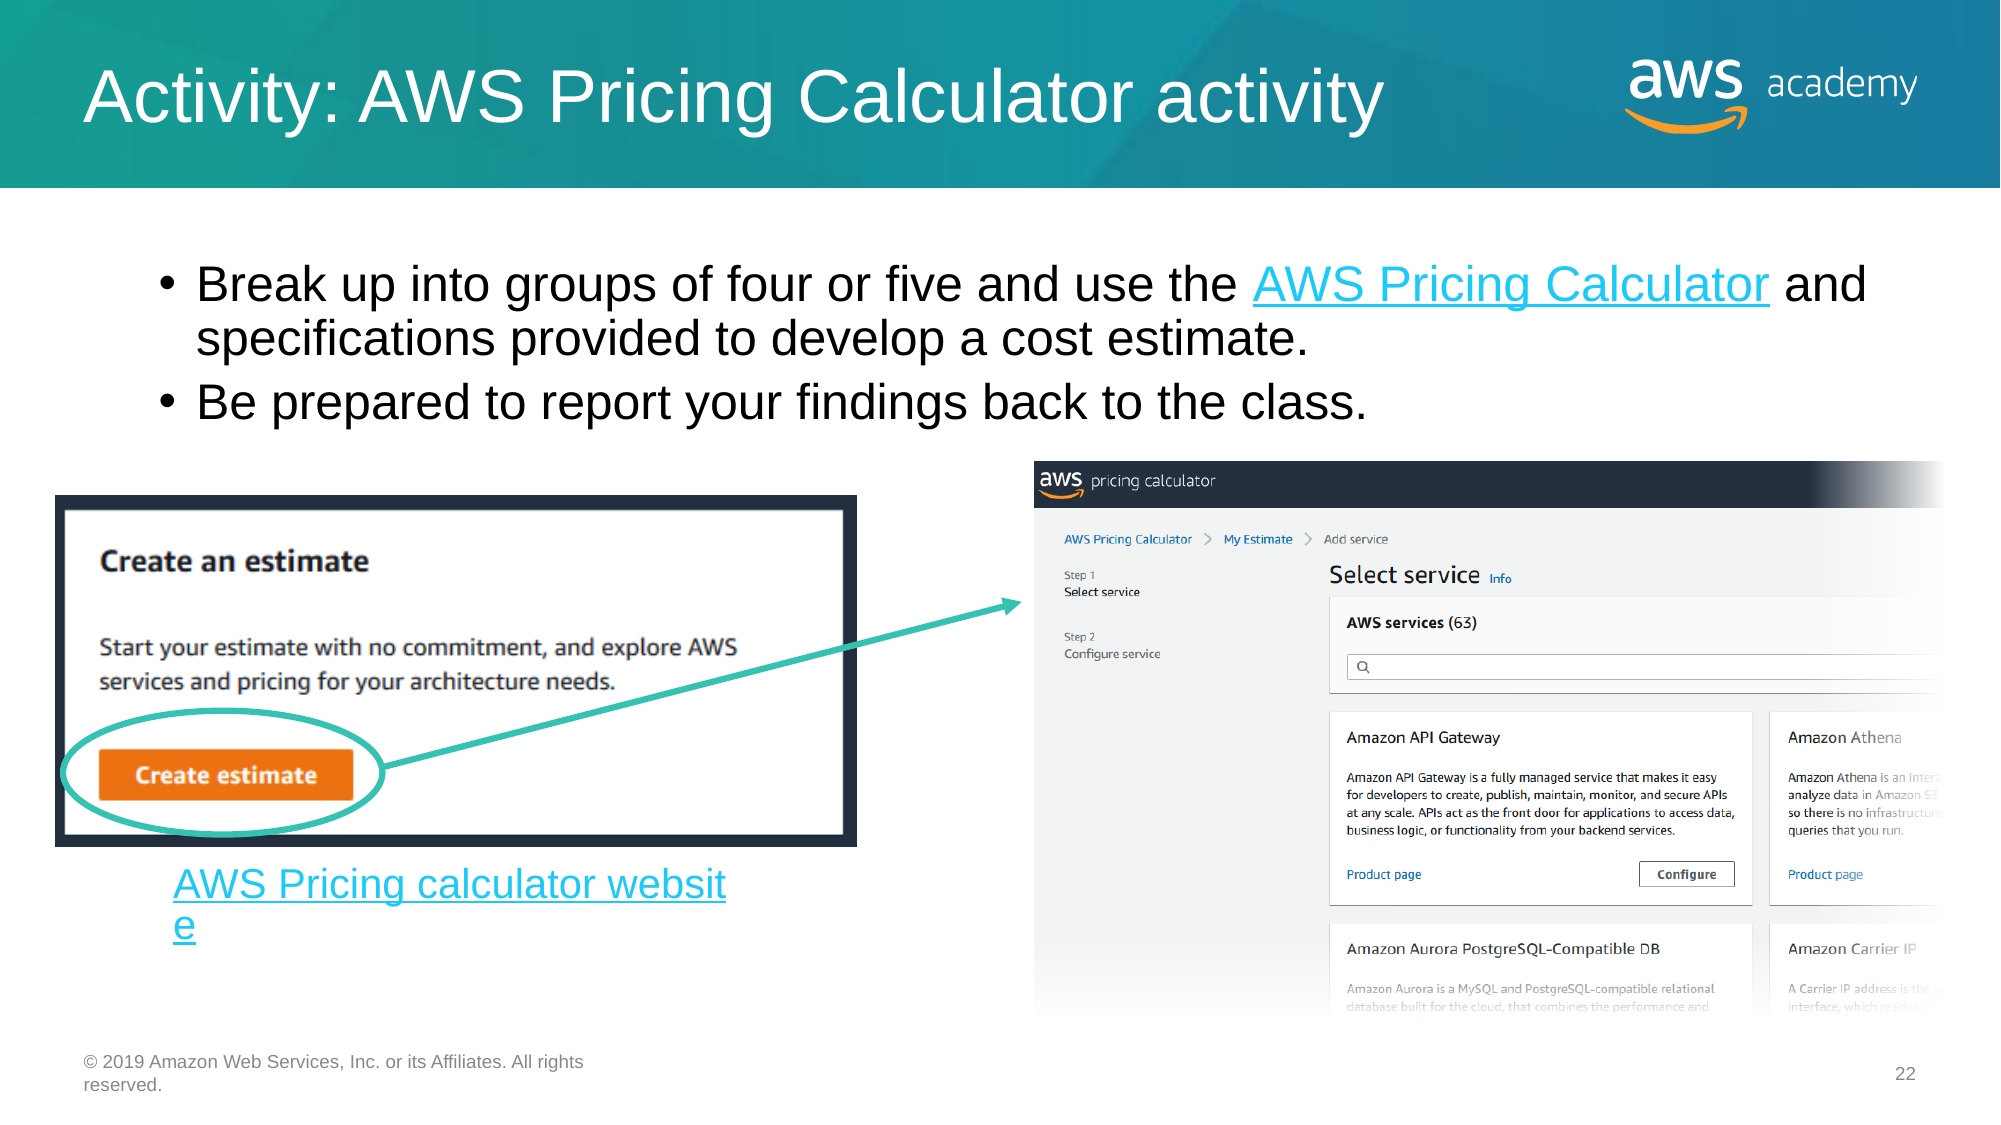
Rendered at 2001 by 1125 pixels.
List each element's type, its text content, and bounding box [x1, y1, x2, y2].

slide_number ‹#› [1481, 1042, 1932, 1103]
list Break up into groups of four or five and use the AWS Pricing Calculator and specifications provided to develop a cost estimate. Be prepared to report your findings back to the class. [68, 250, 1932, 459]
title Activity: AWS Pricing Calculator activity [68, 59, 1551, 138]
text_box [55, 461, 1945, 1021]
picture [0, 0, 2000, 188]
footer © 2019 Amazon Web Services, Inc. or its Affiliates. All rights reserved. [68, 1042, 682, 1103]
